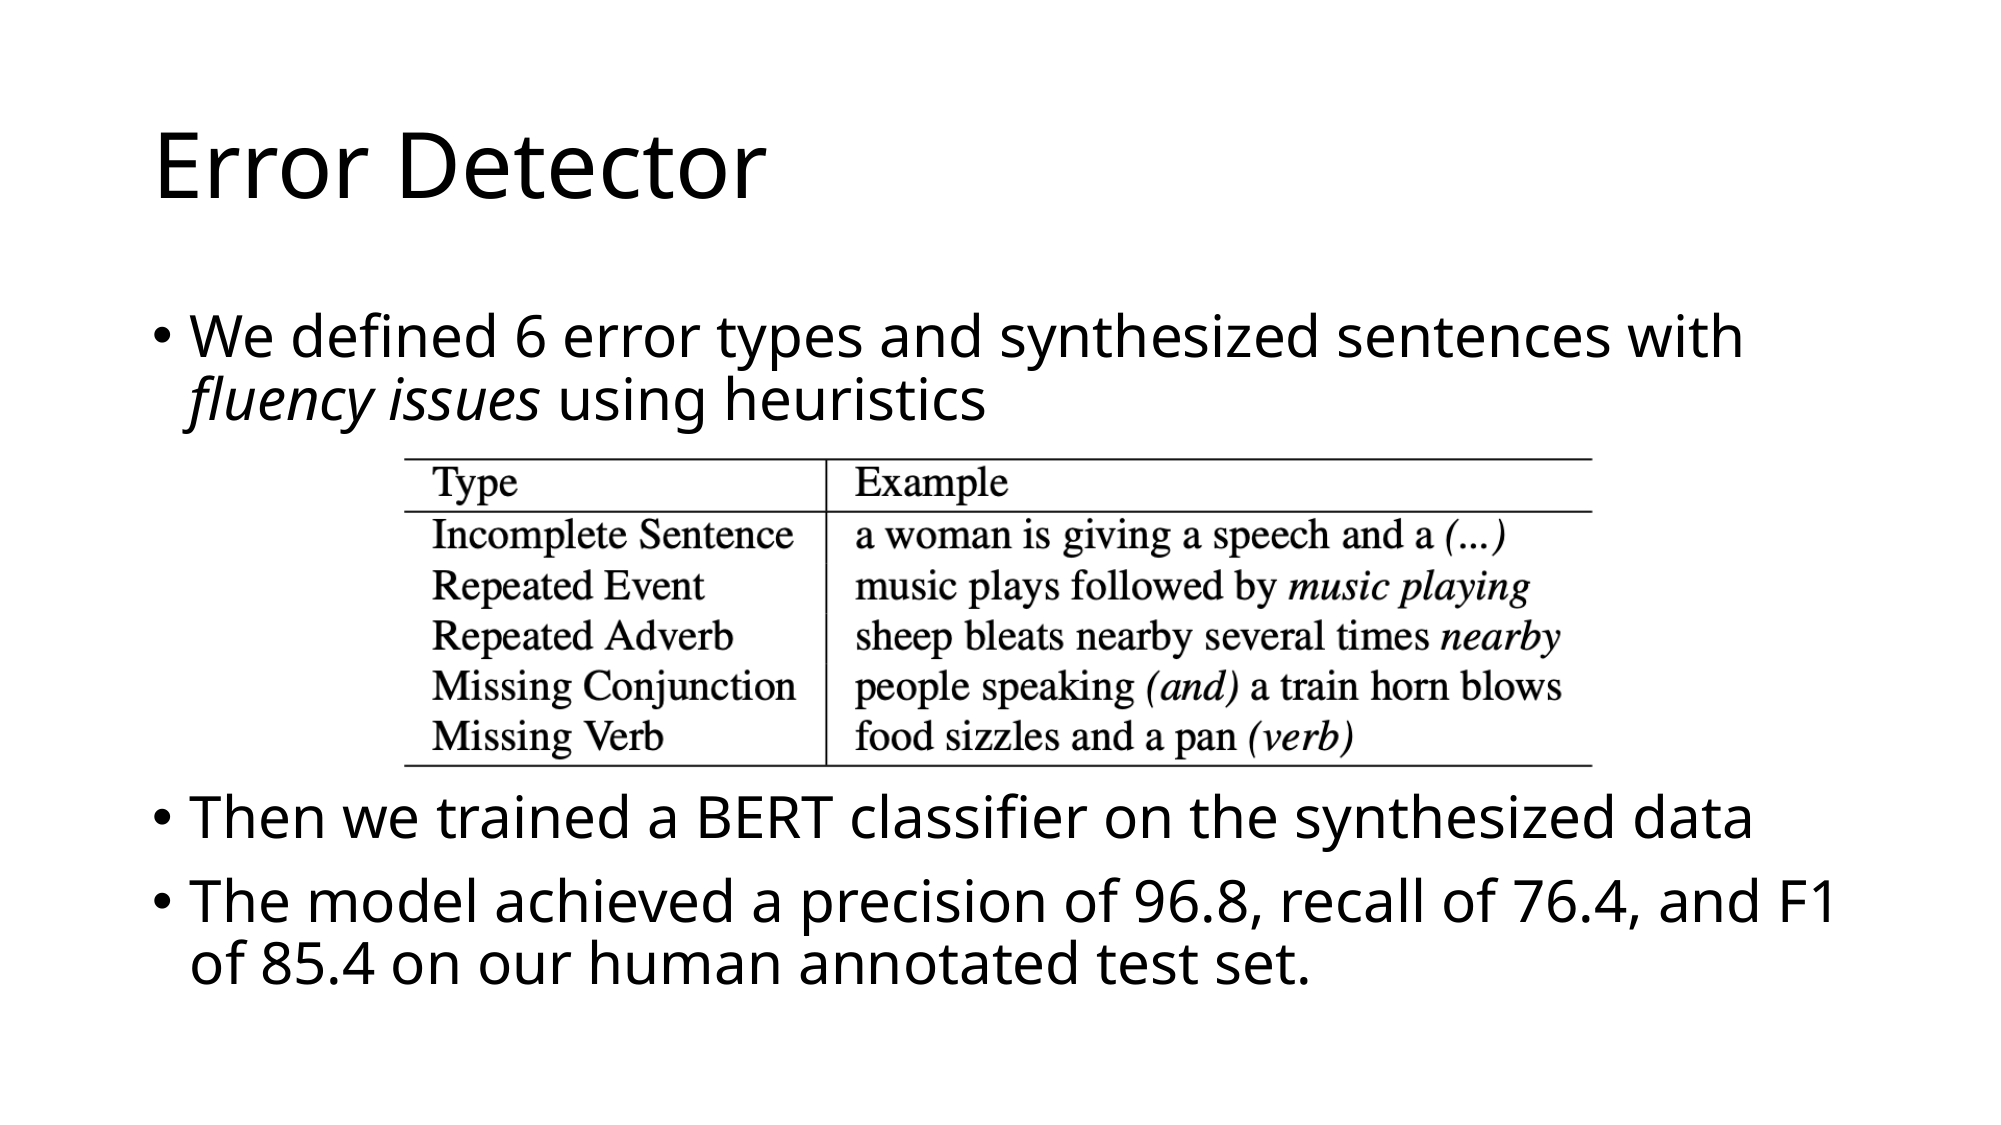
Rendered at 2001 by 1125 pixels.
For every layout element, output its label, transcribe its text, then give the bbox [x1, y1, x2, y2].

list We defined 6 error types and synthesized sentences with fluency issues using heuristics Then we trained a BERT classifier on the synthesized data The model achieved a precision of 96.8, recall of 76.4, and F1 of 85.4 on our human annotated test set. [137, 299, 1863, 1014]
picture [401, 450, 1599, 772]
title Error Detector [137, 59, 1863, 278]
